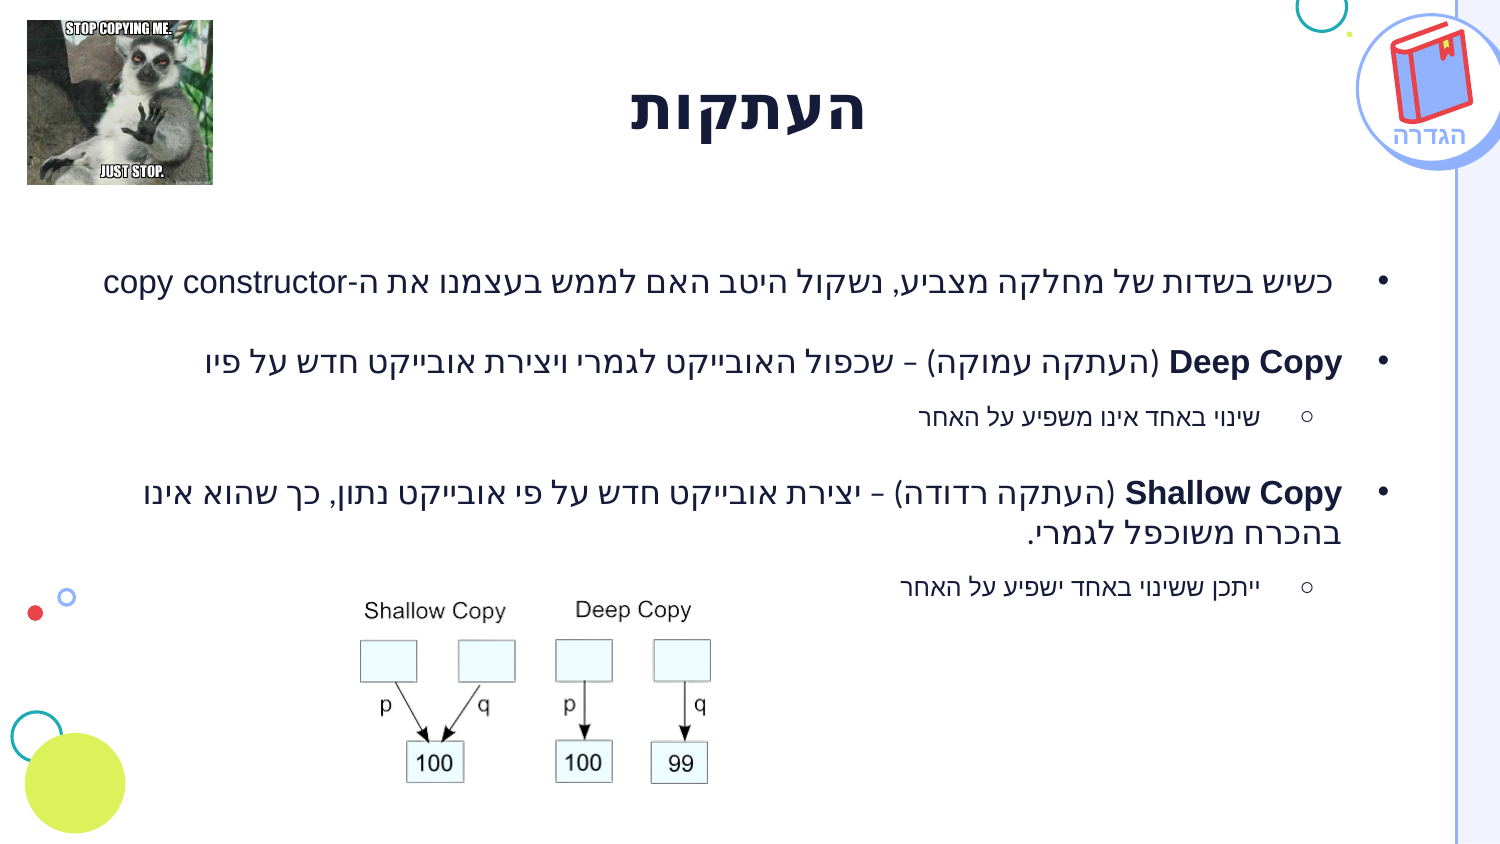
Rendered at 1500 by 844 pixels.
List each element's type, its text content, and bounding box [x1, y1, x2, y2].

title העתקות [217, 66, 1412, 176]
picture [346, 587, 736, 804]
list כשיש בשדות של מחלקה מצביע, נשקול היטב האם לממש בעצמנו את ה-copy constructor Deep Copy (העתקה עמוקה) – שכפול האובייקט לגמרי ויצירת אובייקט חדש על פיו שינוי באחד אינו משפיע על האחר Shallow Copy (העתקה רדודה) – יצירת אובייקט חדש על פי אובייקט נתון, כך שהוא אינו בהכרח משוכפל לגמרי. ייתכן ששינוי באחד ישפיע על האחר [88, 215, 1412, 727]
text_box הגדרה [1370, 106, 1489, 150]
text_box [1395, 25, 1468, 120]
picture [27, 19, 213, 186]
